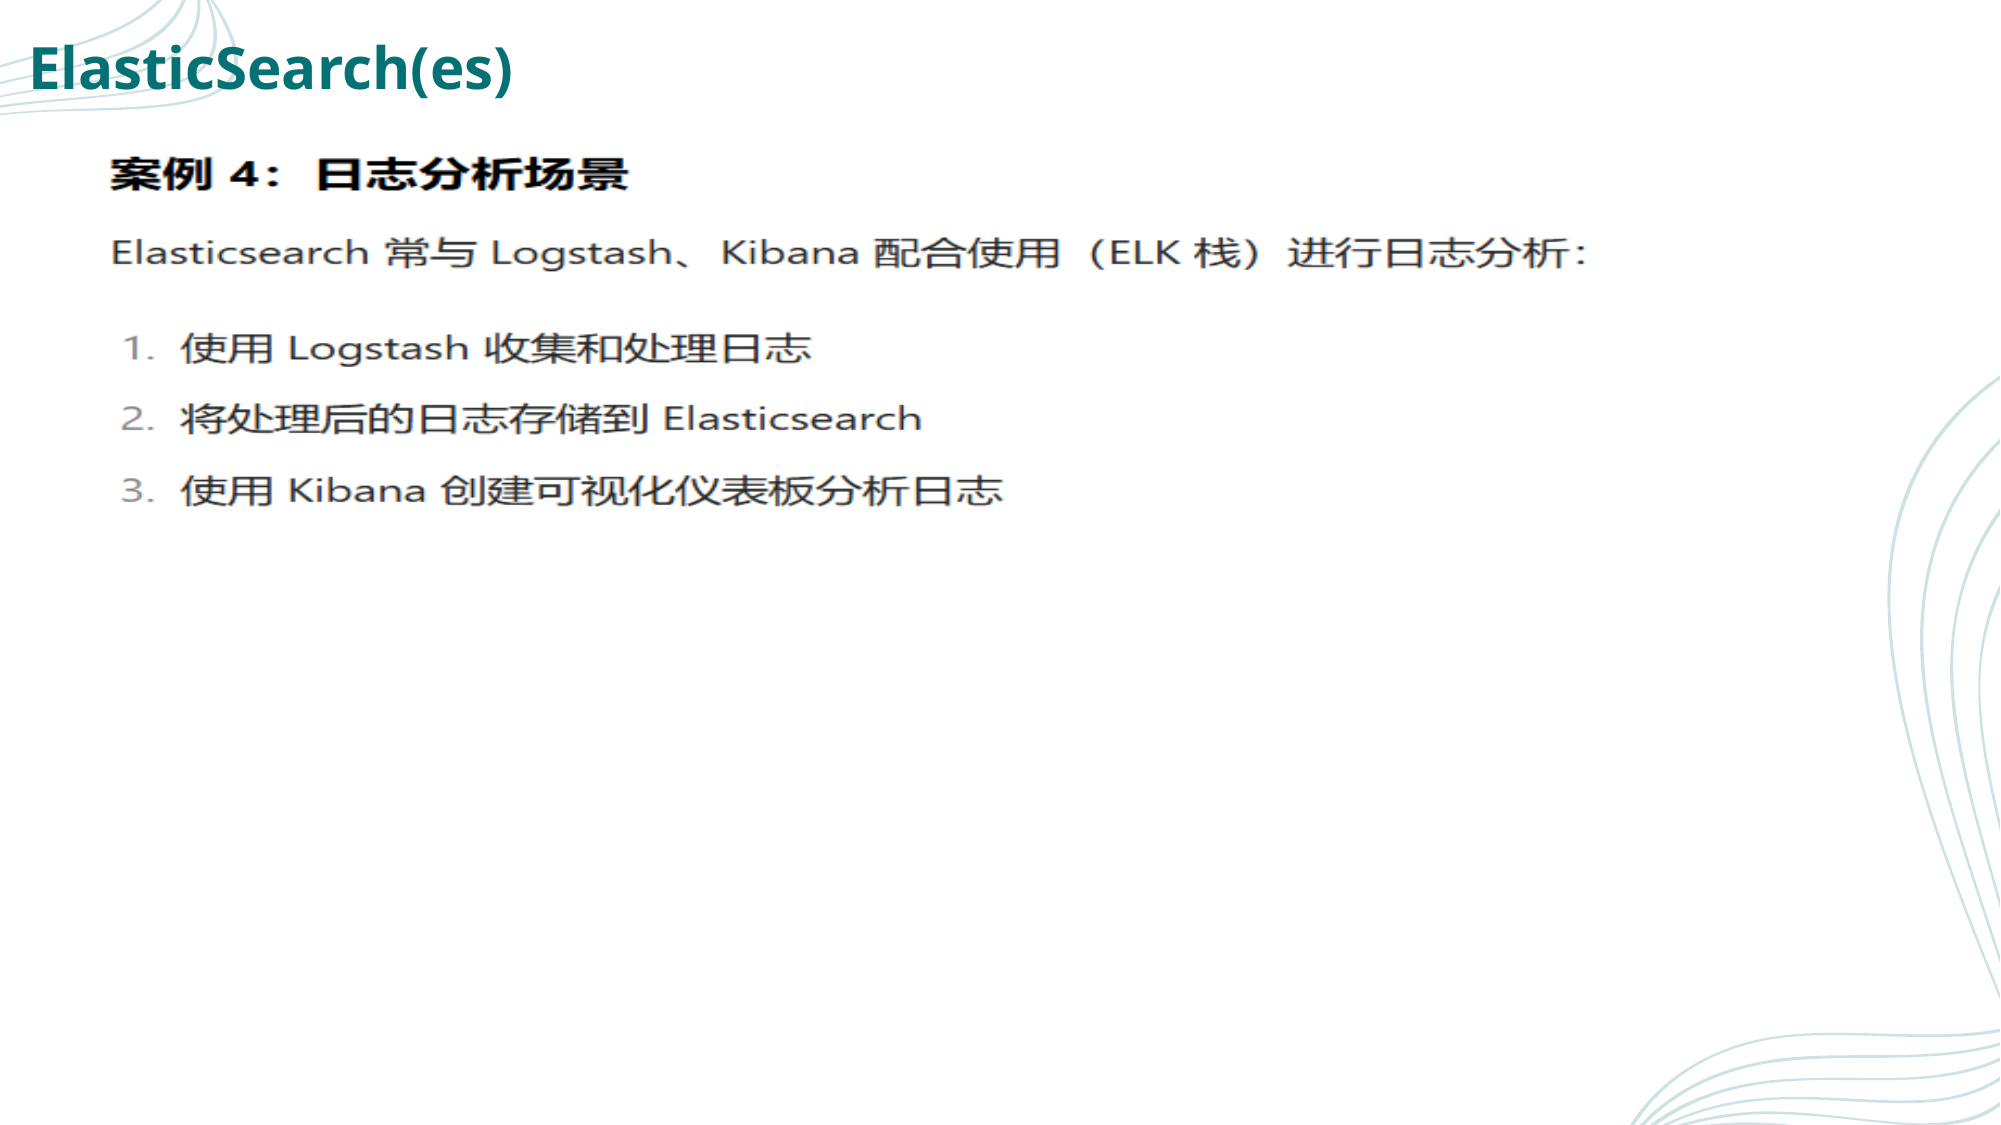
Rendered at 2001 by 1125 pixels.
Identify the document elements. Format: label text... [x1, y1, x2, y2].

title ElasticSearch(es) [28, 2, 1828, 102]
picture [16, 132, 1840, 577]
